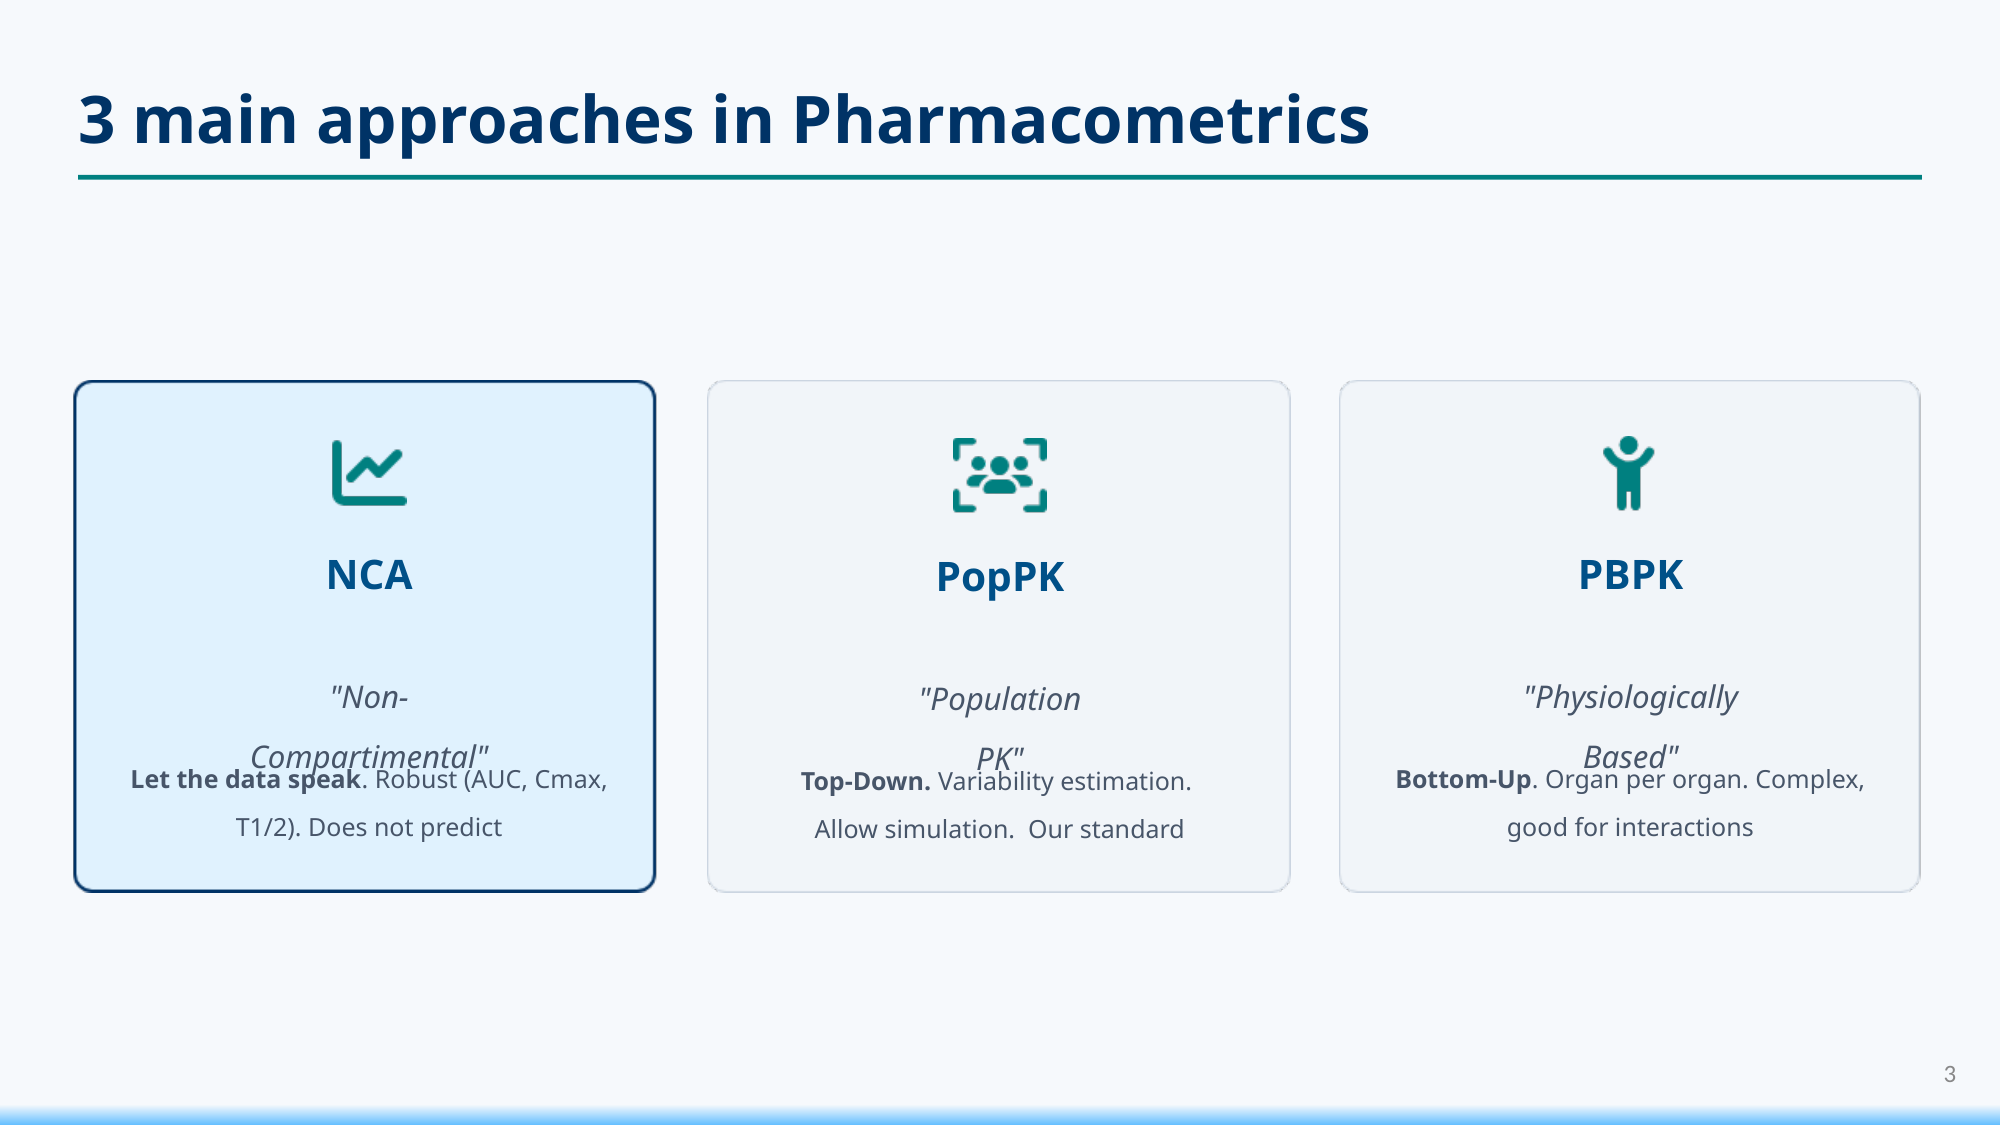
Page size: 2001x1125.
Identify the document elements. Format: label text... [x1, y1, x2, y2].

picture [72, 380, 658, 894]
picture [1339, 380, 1923, 894]
slide_number 3 [1621, 1042, 1972, 1103]
text_box 3 main approaches in Pharmacometrics [78, 78, 2000, 157]
text_box [78, 174, 1922, 180]
picture [707, 380, 1291, 894]
